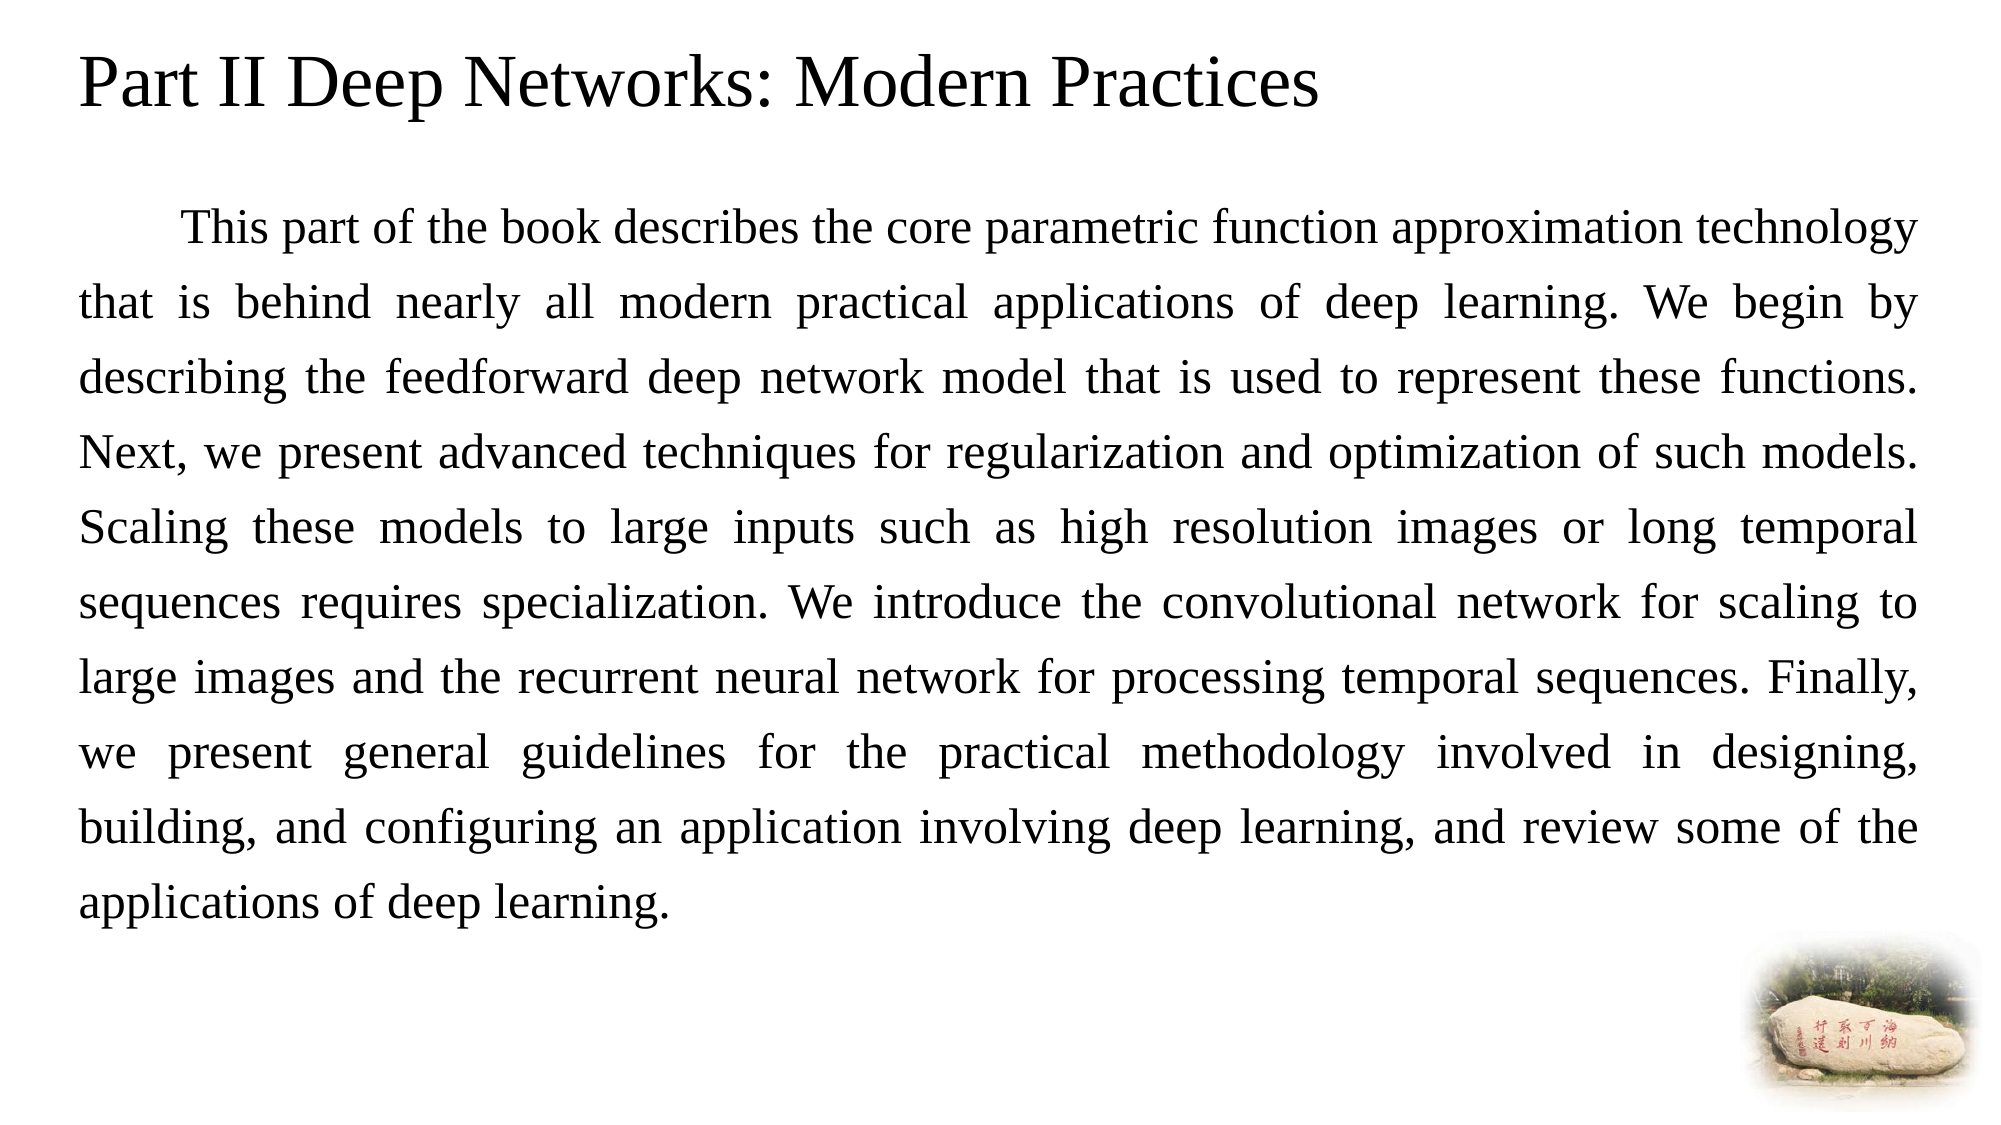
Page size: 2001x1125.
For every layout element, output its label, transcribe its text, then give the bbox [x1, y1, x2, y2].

title Part II Deep Networks: Modern Practices [63, 21, 1936, 142]
picture [1740, 927, 1985, 1112]
list This part of the book describes the core parametric function approximation technology that is behind nearly all modern practical applications of deep learning. We begin by describing the feedforward deep network model that is used to represent these functions. Next, we present advanced techniques for regularization and optimization of such models. Scaling these models to large inputs such as high resolution images or long temporal sequences requires specialization. We introduce the convolutional network for scaling to large images and the recurrent neural network for processing temporal sequences. Finally, we present general guidelines for the practical methodology involved in designing, building, and configuring an application involving deep learning, and review some of the applications of deep learning. [63, 171, 1936, 1014]
